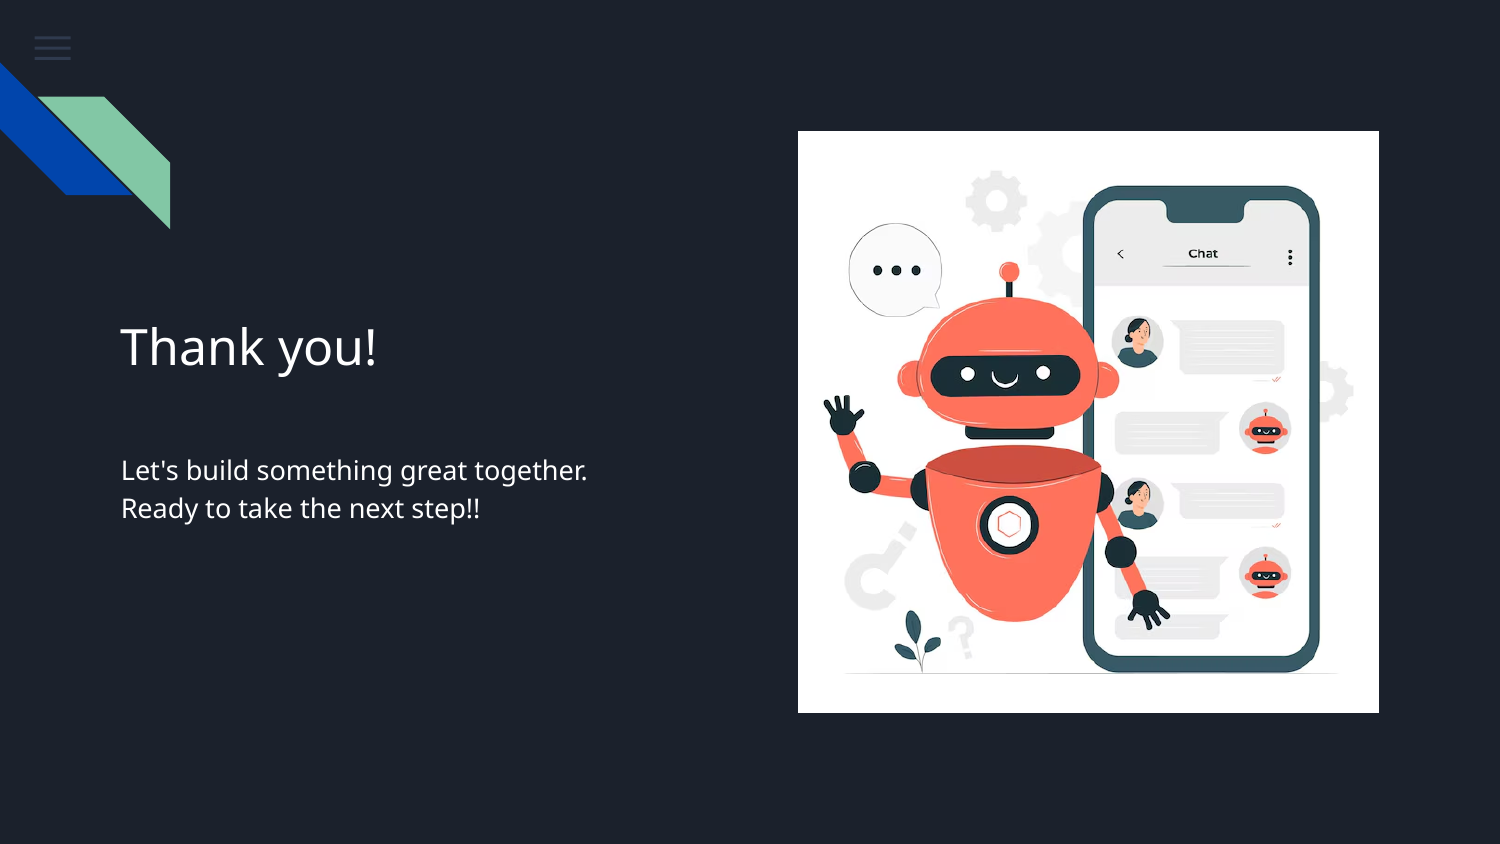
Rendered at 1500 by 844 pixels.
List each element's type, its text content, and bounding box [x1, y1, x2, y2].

list Let's build something great together. Ready to take the next step!! [105, 433, 609, 593]
picture [797, 131, 1380, 713]
title Thank you! [105, 300, 609, 415]
